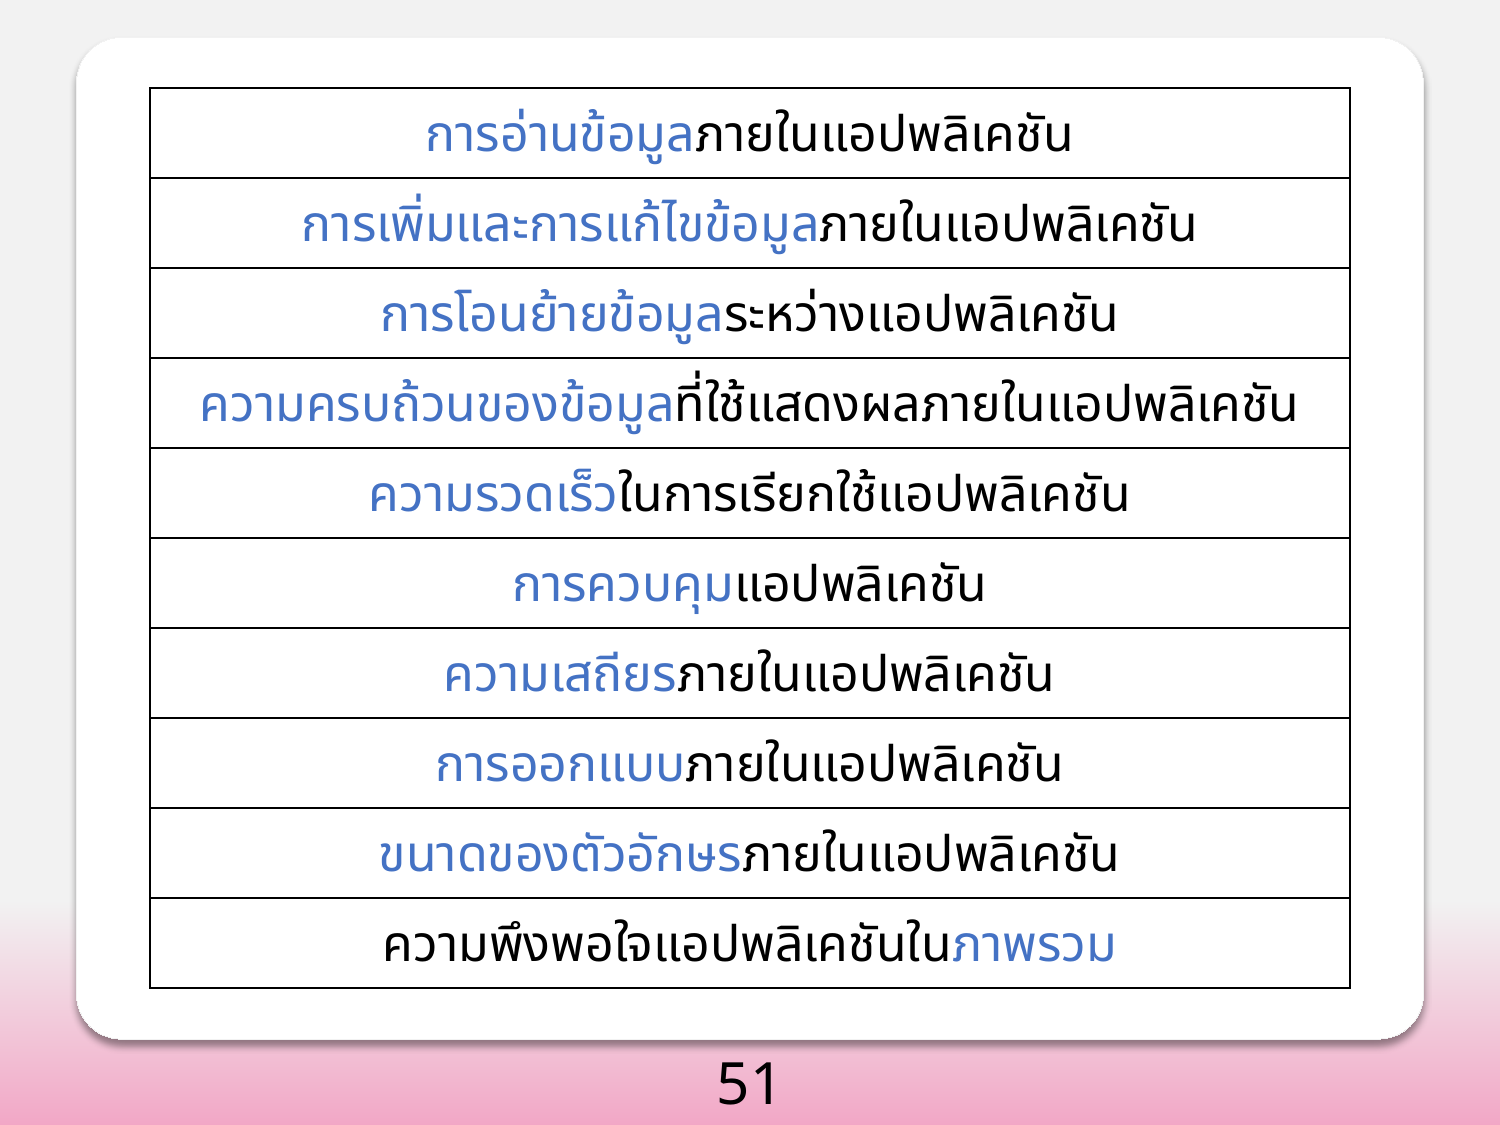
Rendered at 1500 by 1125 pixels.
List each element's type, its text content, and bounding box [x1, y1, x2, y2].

text_box คุณภาพของ แอปพลิเคชัน [76, 37, 1424, 1040]
text_box 51 [650, 1052, 850, 1125]
table_cell การเพิ่มและการแก้ไขข้อมูลภายในแอปพลิเคชัน [151, 179, 1349, 267]
table_cell ขนาดของตัวอักษรภายในแอปพลิเคชัน [151, 809, 1349, 897]
table_cell ความครบถ้วนของข้อมูลที่ใช้แสดงผลภายในแอปพลิเคชัน [151, 359, 1349, 447]
table_cell การควบคุมแอปพลิเคชัน [151, 539, 1349, 627]
table_cell ความพึงพอใจแอปพลิเคชันในภาพรวม [151, 899, 1349, 987]
table_cell ความรวดเร็วในการเรียกใช้แอปพลิเคชัน [151, 449, 1349, 537]
table_cell ความเสถียรภายในแอปพลิเคชัน [151, 629, 1349, 717]
table_header การอ่านข้อมูลภายในแอปพลิเคชัน [151, 89, 1349, 177]
table_cell การออกแบบภายในแอปพลิเคชัน [151, 719, 1349, 807]
table_cell การโอนย้ายข้อมูลระหว่างแอปพลิเคชัน [151, 269, 1349, 357]
